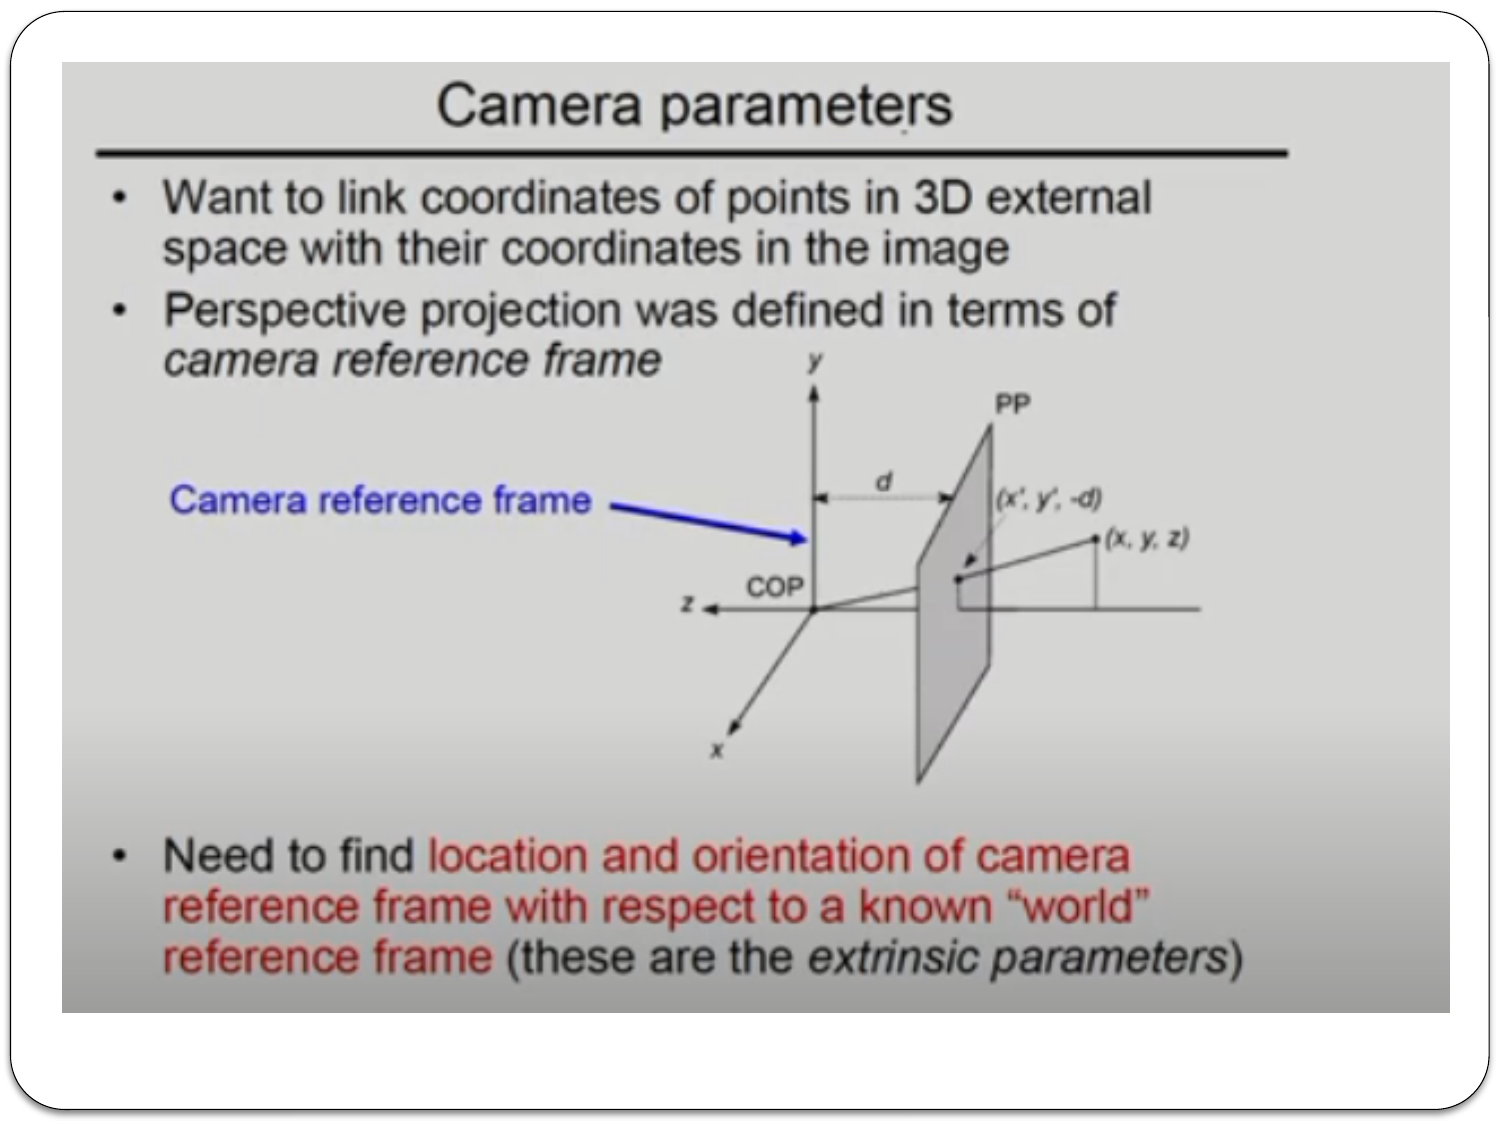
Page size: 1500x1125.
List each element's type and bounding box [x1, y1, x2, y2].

picture [62, 62, 1451, 1013]
